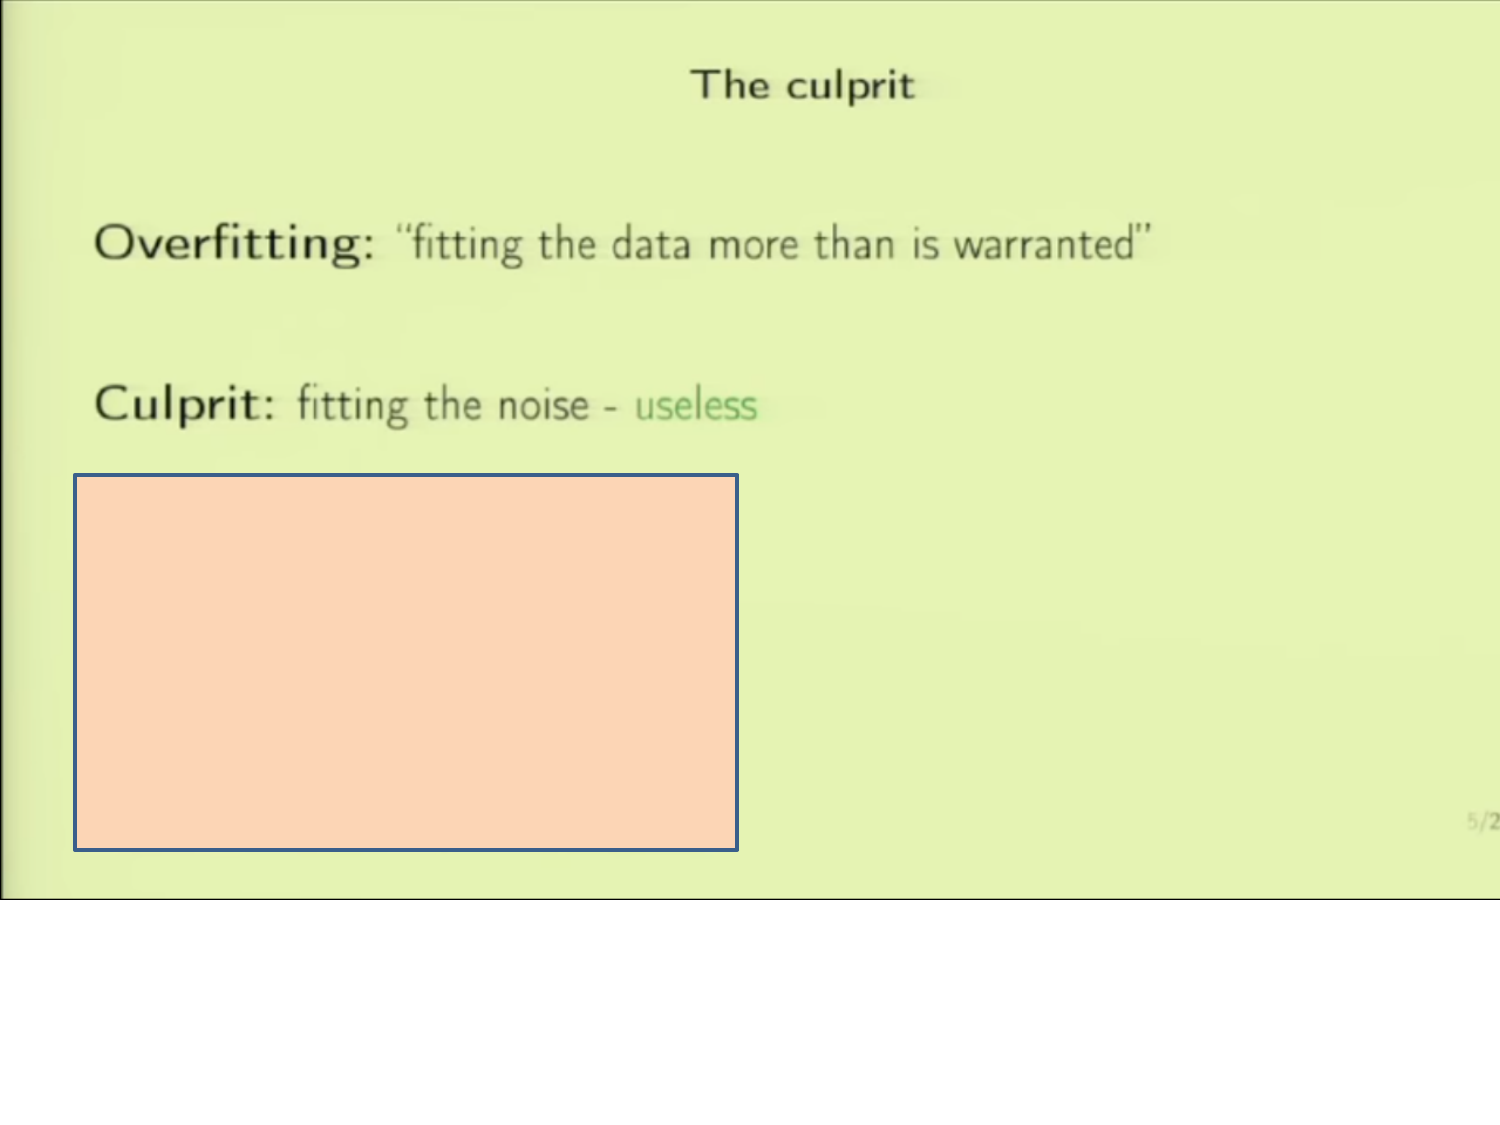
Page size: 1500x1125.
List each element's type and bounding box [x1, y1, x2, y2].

picture [0, 0, 1500, 901]
